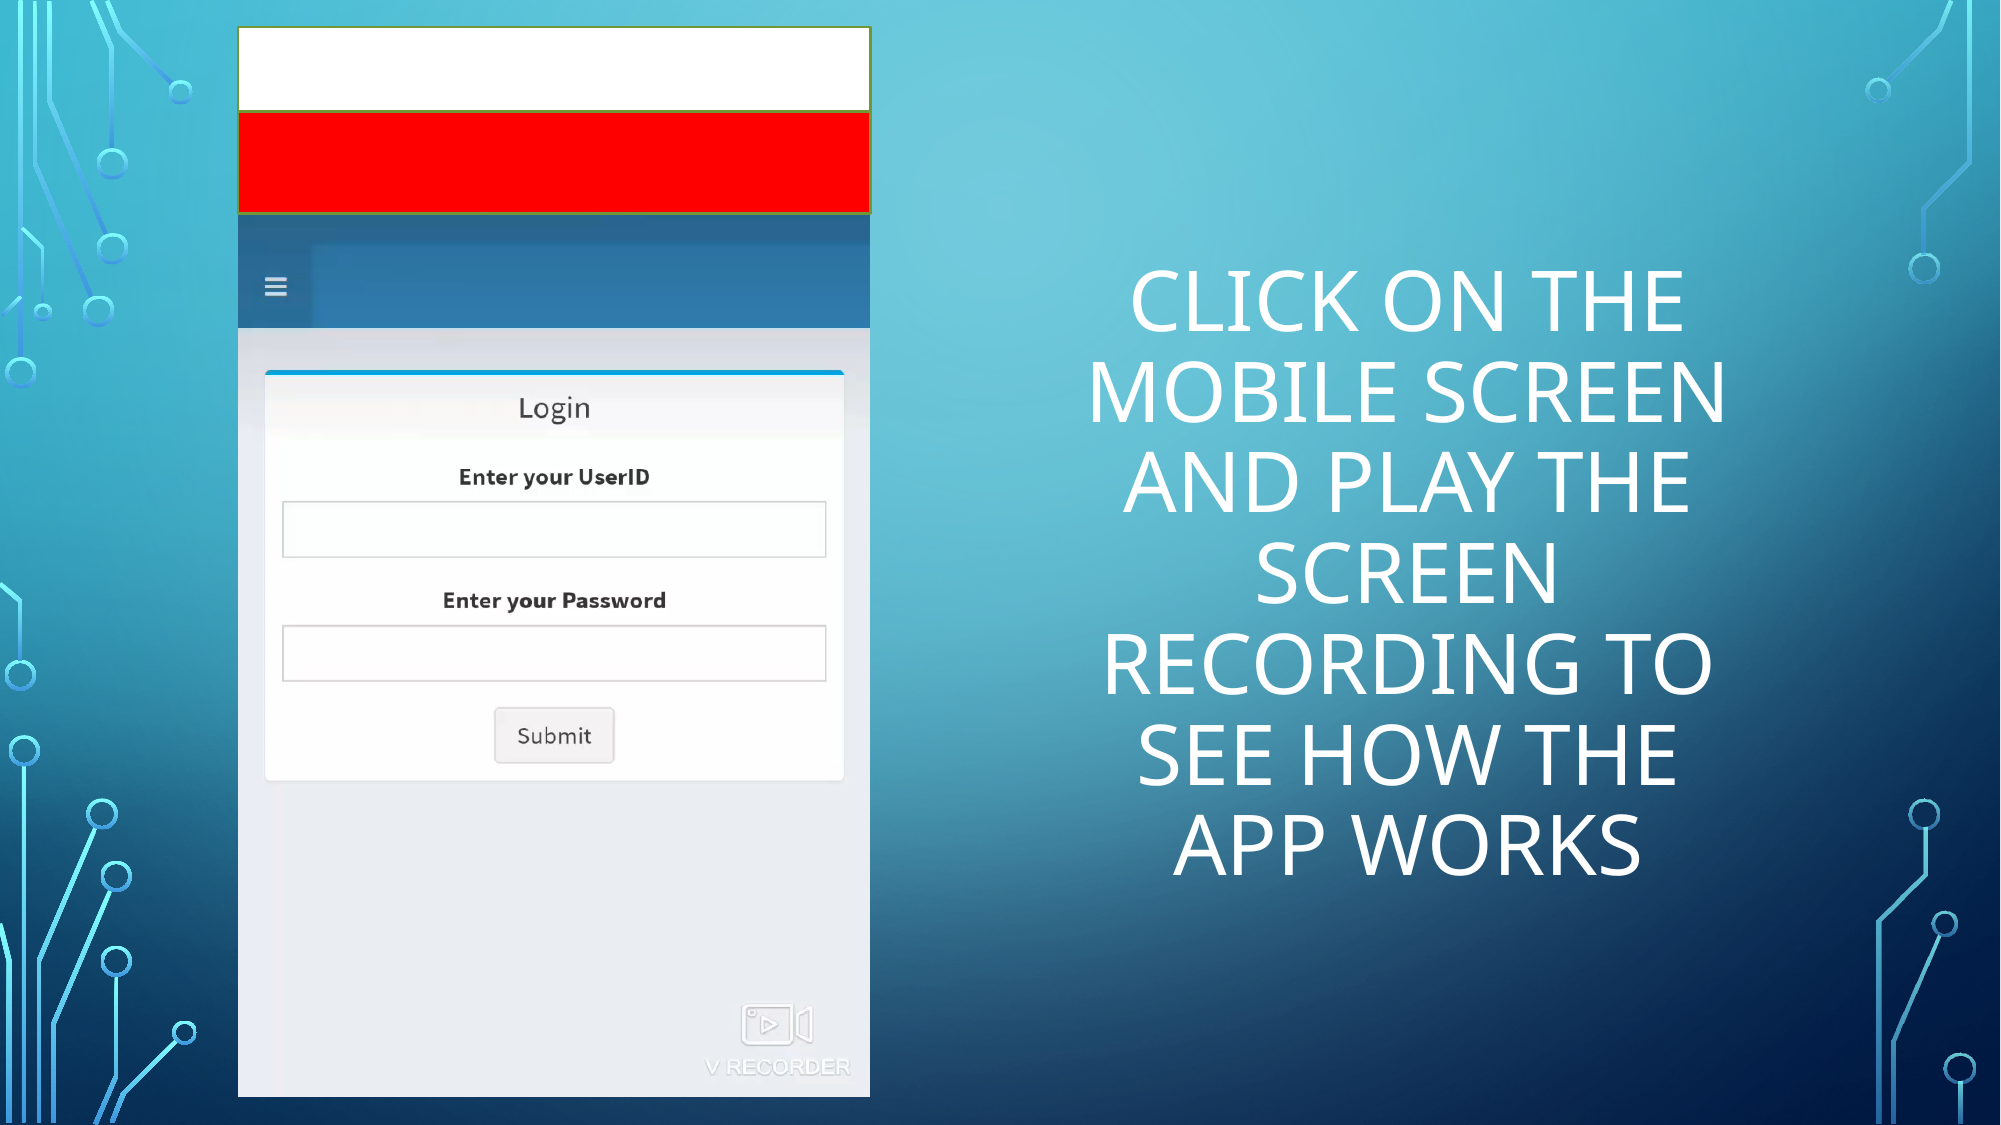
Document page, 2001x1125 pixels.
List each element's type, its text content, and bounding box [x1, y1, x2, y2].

title Click on the mobile screen and play the screen recording to see how the app works [1069, 183, 1747, 902]
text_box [237, 26, 871, 1099]
